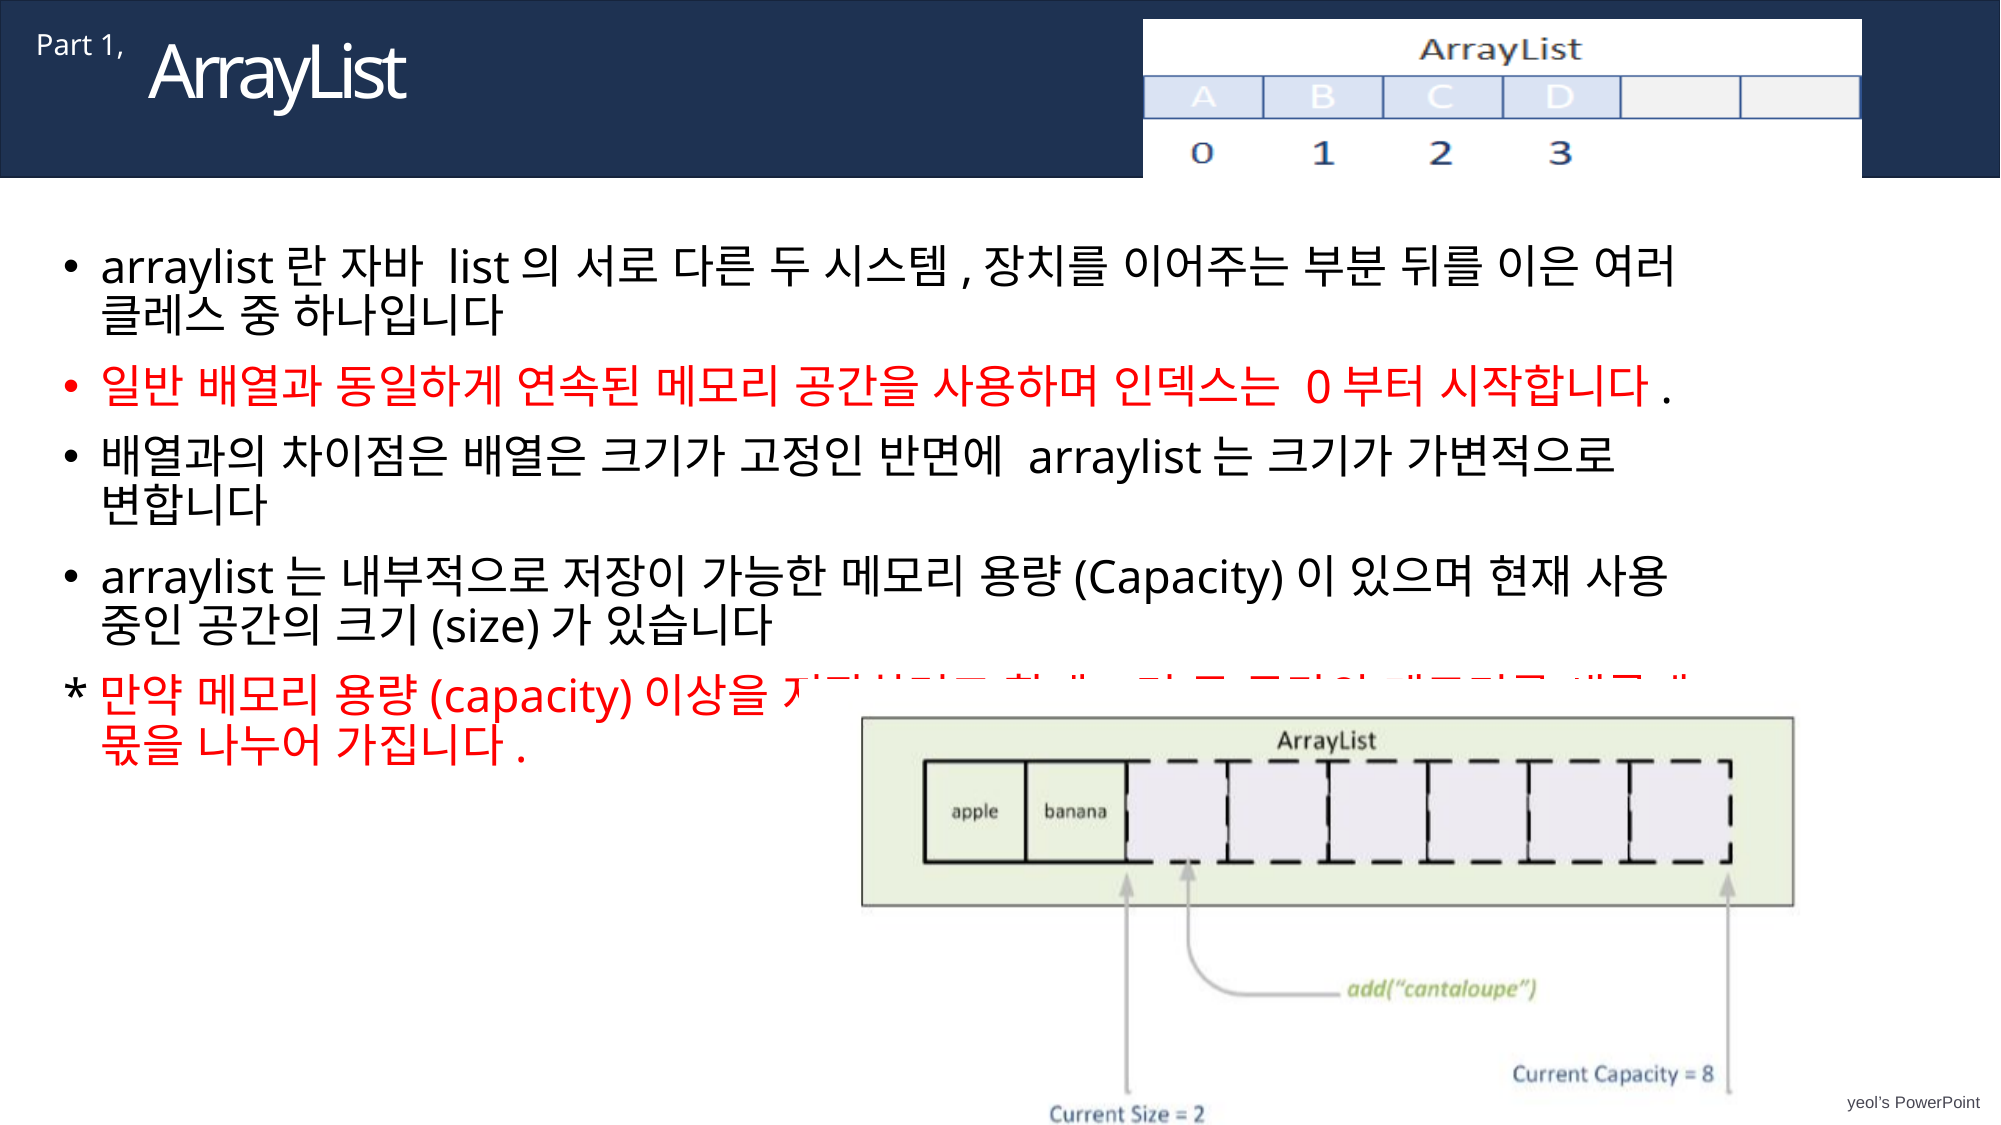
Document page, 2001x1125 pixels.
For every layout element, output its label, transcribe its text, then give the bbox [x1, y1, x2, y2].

text_box arraylist란 자바 list의 서로 다른 두 시스템,장치를 이어주는 부분 뒤를 이은 여러 클레스 중 하나입니다 일반 배열과 동일하게 연속된 메모리 공간을 사용하며 인덱스는 0부터 시작합니다. 배열과의 차이점은 배열은 크기가 고정인 반면에 arraylist는 크기가 가변적으로 변합니다 arraylist는 내부적으로 저장이 가능한 메모리 용량(Capacity)이 있으며 현재 사용 중인 공간의 크기(size)가 있습니다 *만약 메모리 용량(capacity)이상을 저장하려고 할때, 더 큰 공간의 메모리를 새롭게 몫을 나누어 가집니다. [48, 236, 1716, 971]
text_box ArrayList [133, 16, 424, 122]
picture [799, 679, 1847, 1125]
text_box Part 1, [21, 19, 147, 69]
picture [1143, 19, 1862, 198]
text_box [0, 0, 2000, 178]
